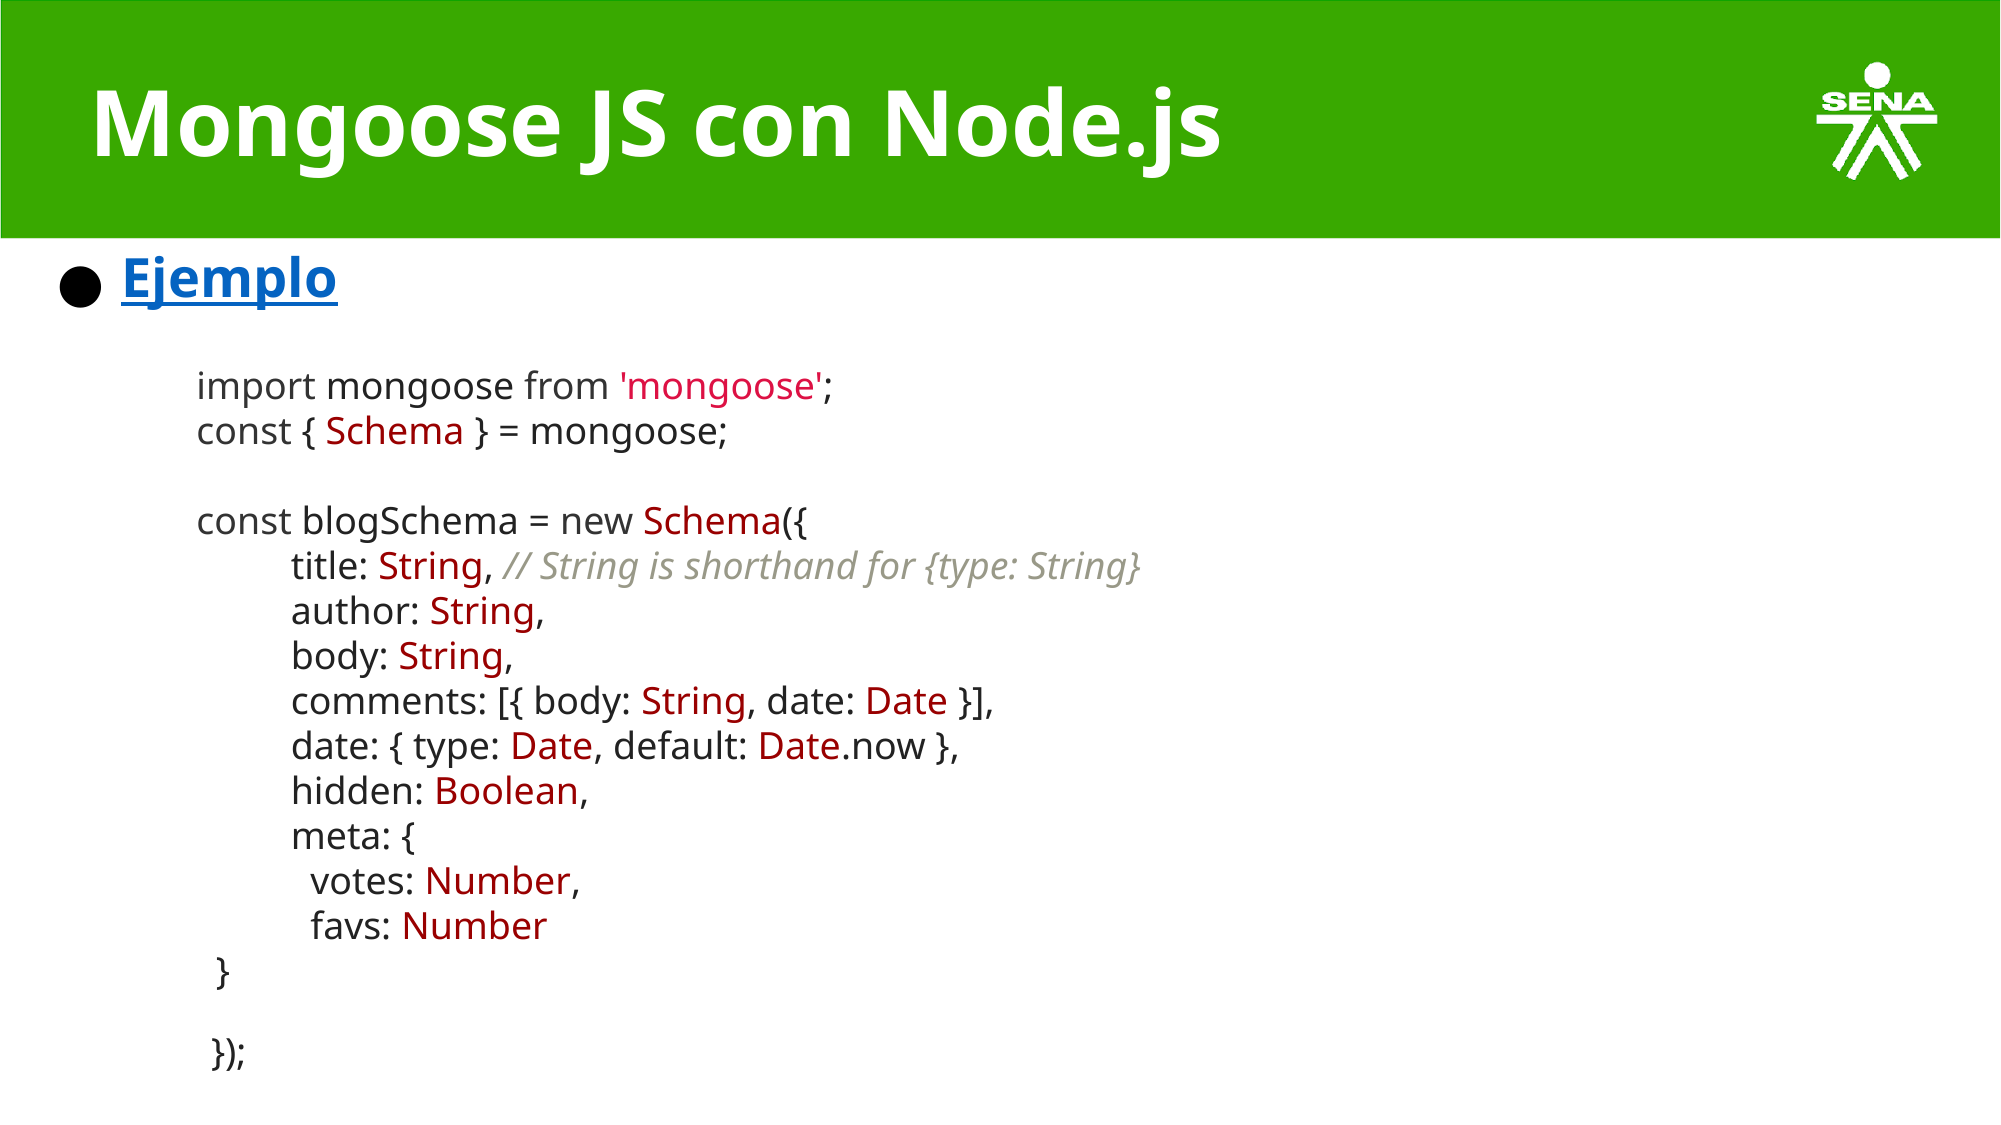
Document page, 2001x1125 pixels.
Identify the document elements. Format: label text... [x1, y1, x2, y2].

text_box Ejemplo import mongoose from 'mongoose'; const { Schema } = mongoose; const blogSchema = new Schema({ title: String, // String is shorthand for {type: String} author: String, body: String, comments: [{ body: String, date: Date }], date: { type: Date, default: Date.now }, hidden: Boolean, meta: { votes: Number, favs: Number } }); [31, 235, 1900, 1019]
picture [0, 0, 2001, 1125]
title Mongoose JS con Node.js [74, 18, 1800, 235]
